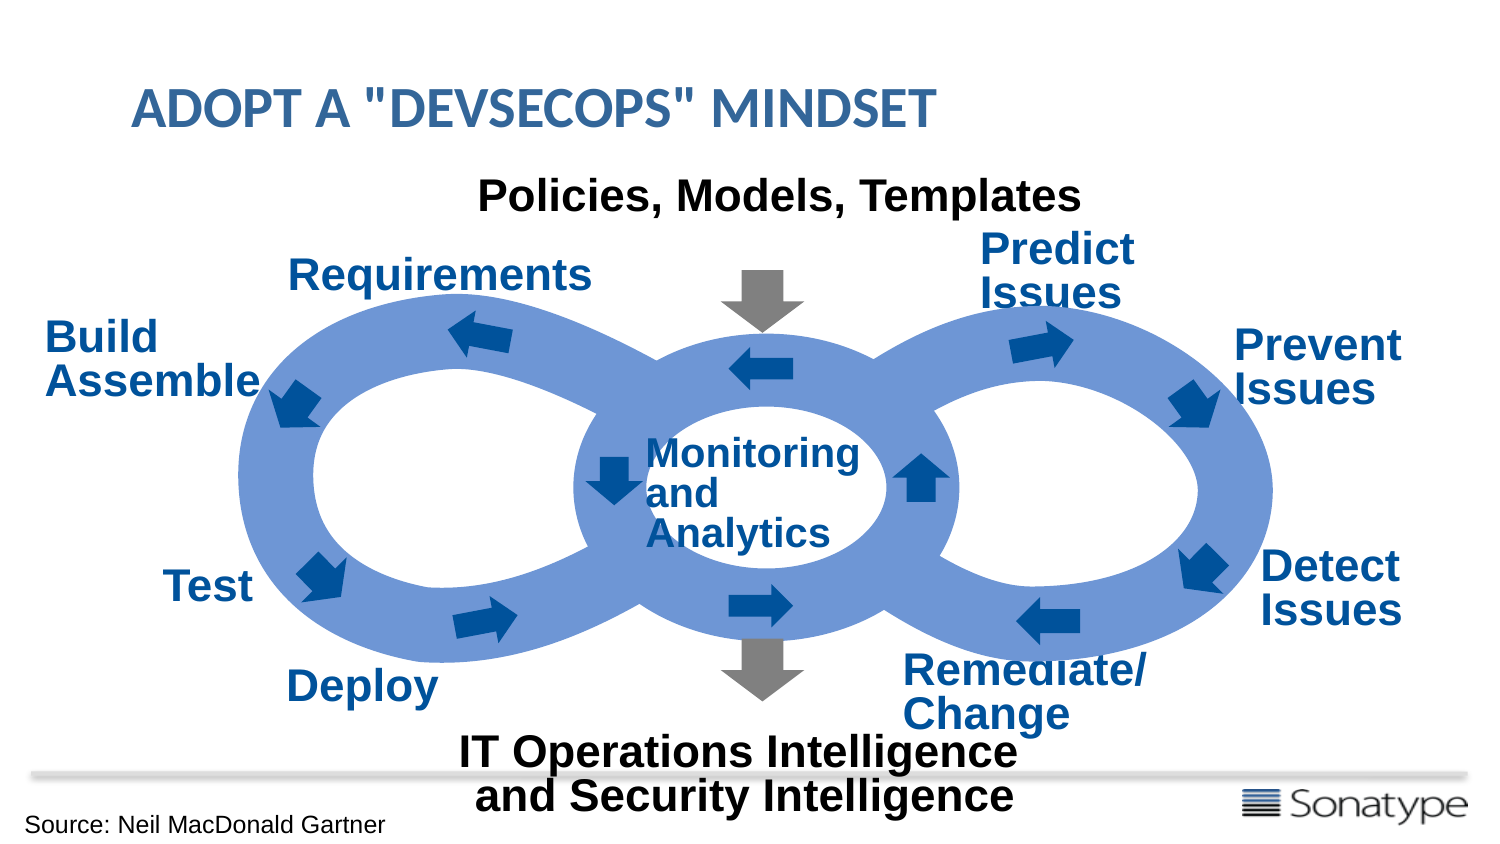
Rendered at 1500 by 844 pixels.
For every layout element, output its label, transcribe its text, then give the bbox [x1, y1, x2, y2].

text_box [43, 151, 1405, 824]
picture [1242, 789, 1468, 826]
text_box Source: Neil MacDonald Gartner [9, 800, 407, 844]
title Adopt a "DevSecOps" Mindset [116, 61, 1377, 150]
